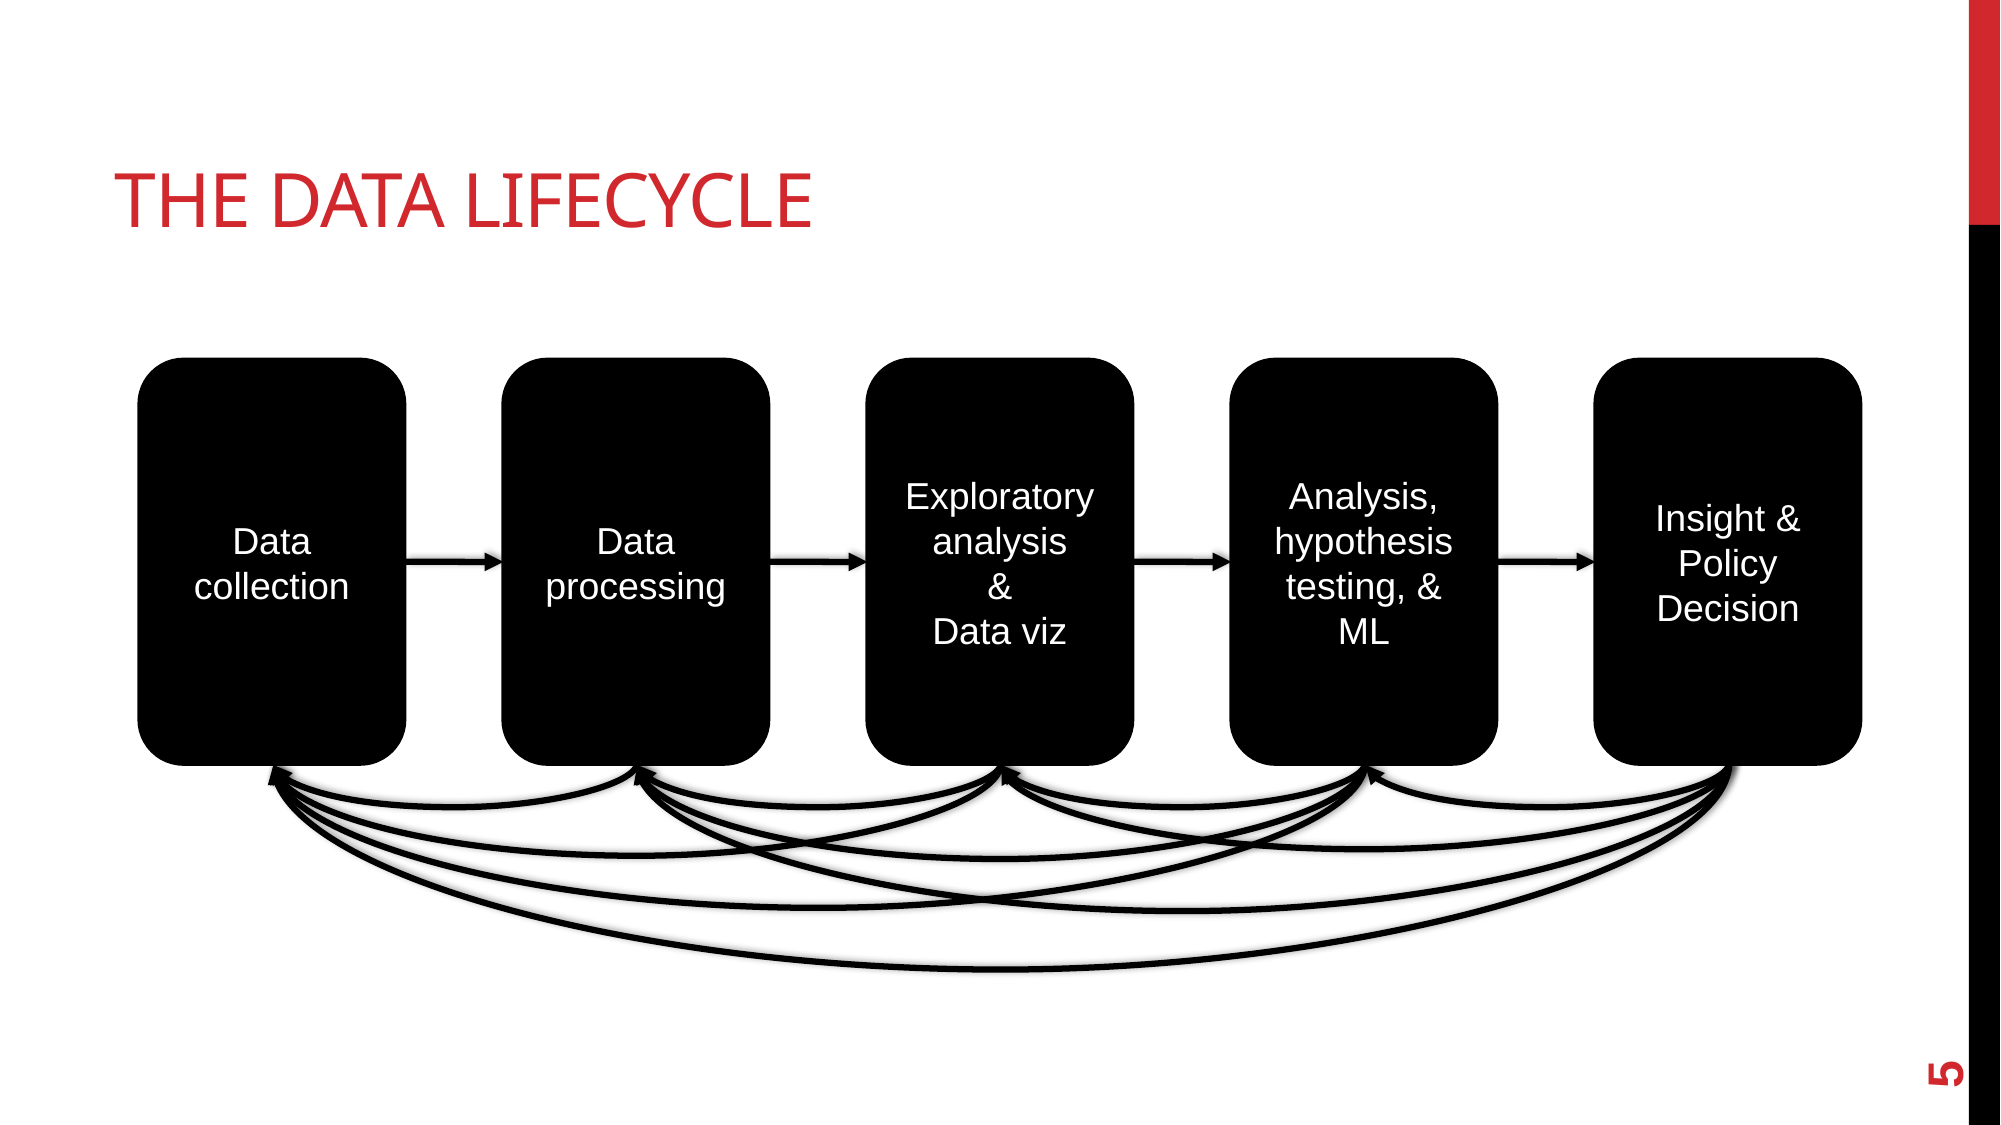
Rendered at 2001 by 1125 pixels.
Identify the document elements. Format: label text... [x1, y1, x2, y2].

text_box Data collection [137, 357, 399, 766]
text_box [1132, 359, 1495, 760]
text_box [404, 359, 767, 759]
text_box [273, 762, 1730, 766]
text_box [1496, 359, 1861, 764]
slide_number 4 [1903, 887, 1984, 1104]
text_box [768, 359, 1131, 759]
text_box [296, 775, 632, 811]
title The Data LifeCycle [99, 25, 1367, 250]
